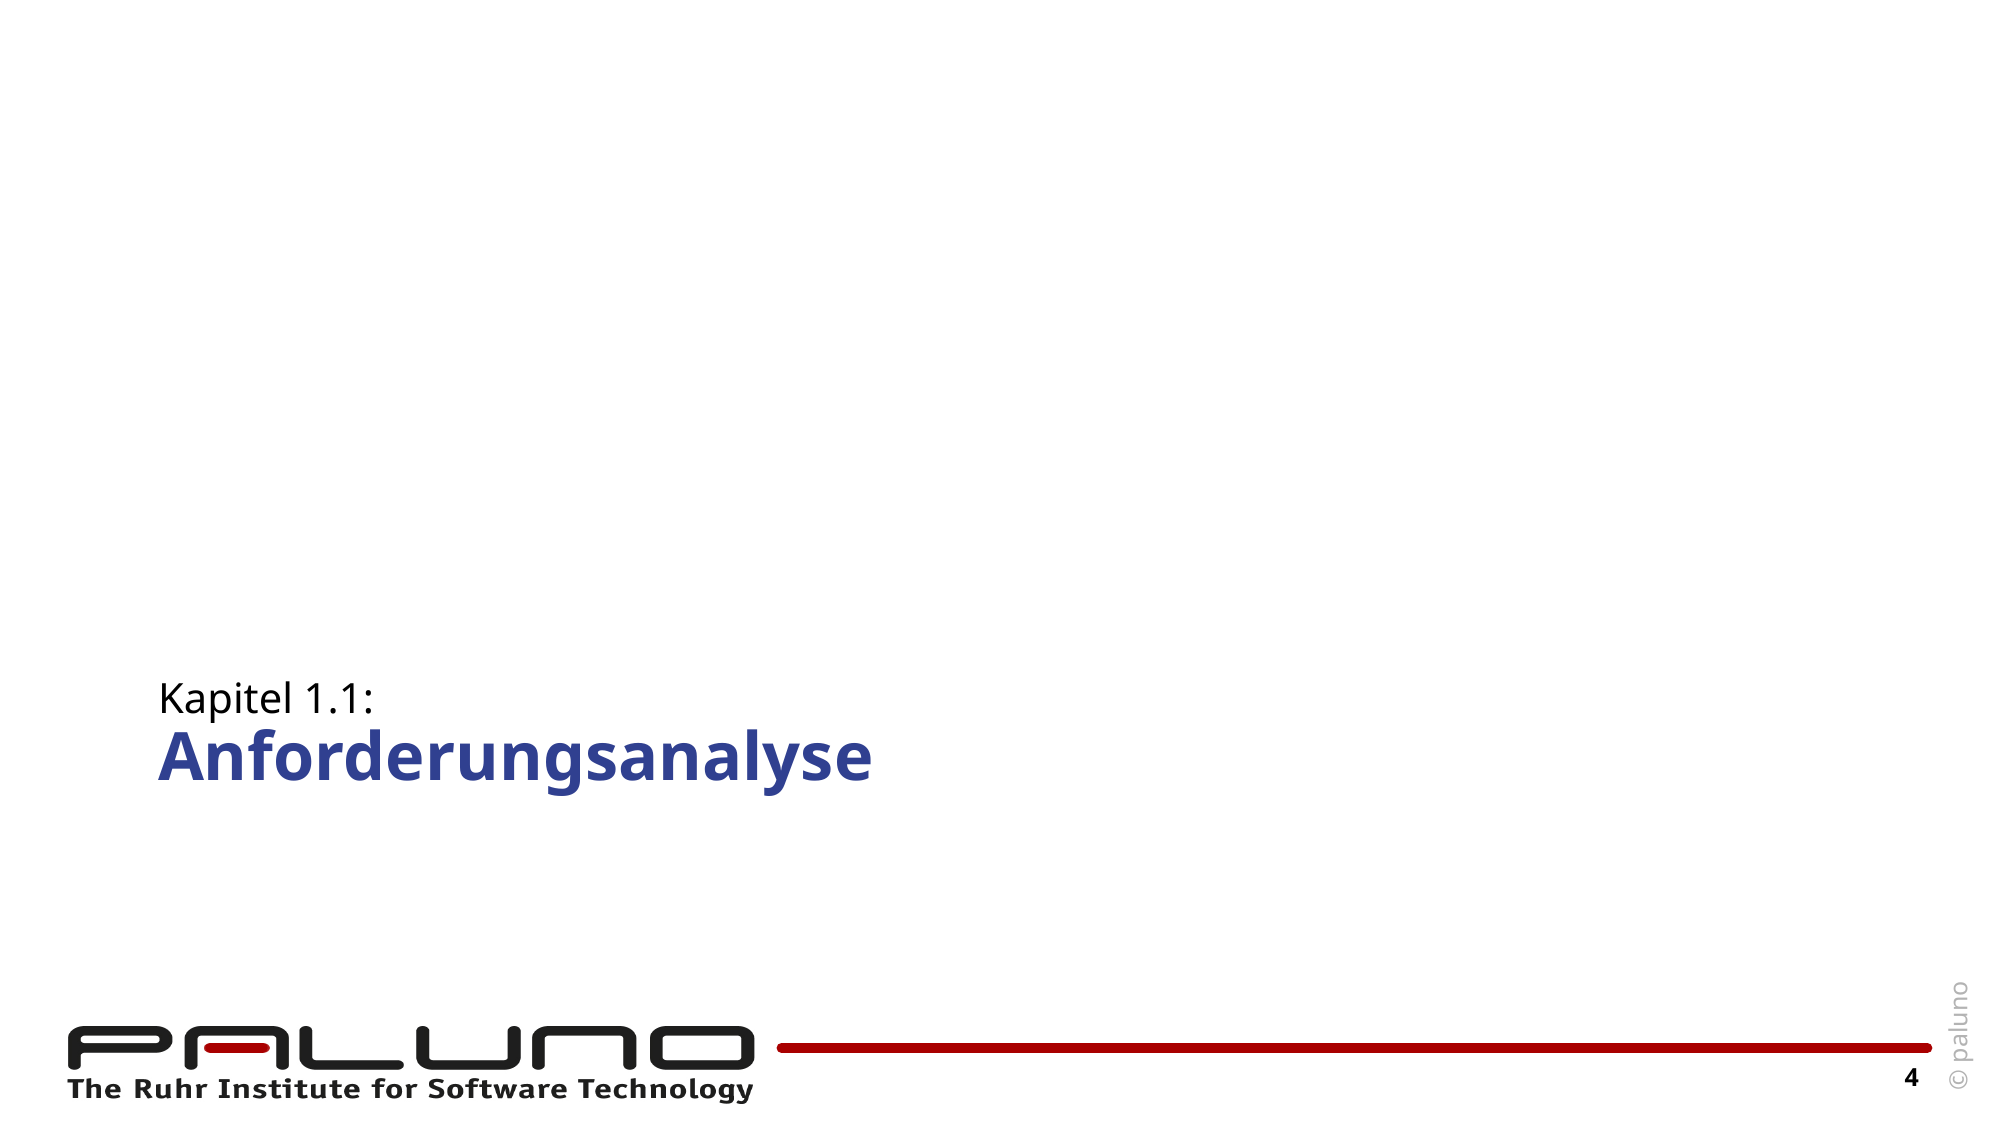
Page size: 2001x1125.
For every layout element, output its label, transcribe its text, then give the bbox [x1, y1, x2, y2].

title Anforderungsanalyse [158, 722, 1859, 947]
list Kapitel 1.1: [158, 476, 1434, 723]
slide_number 4 [1764, 1054, 1934, 1098]
picture [66, 1025, 755, 1105]
